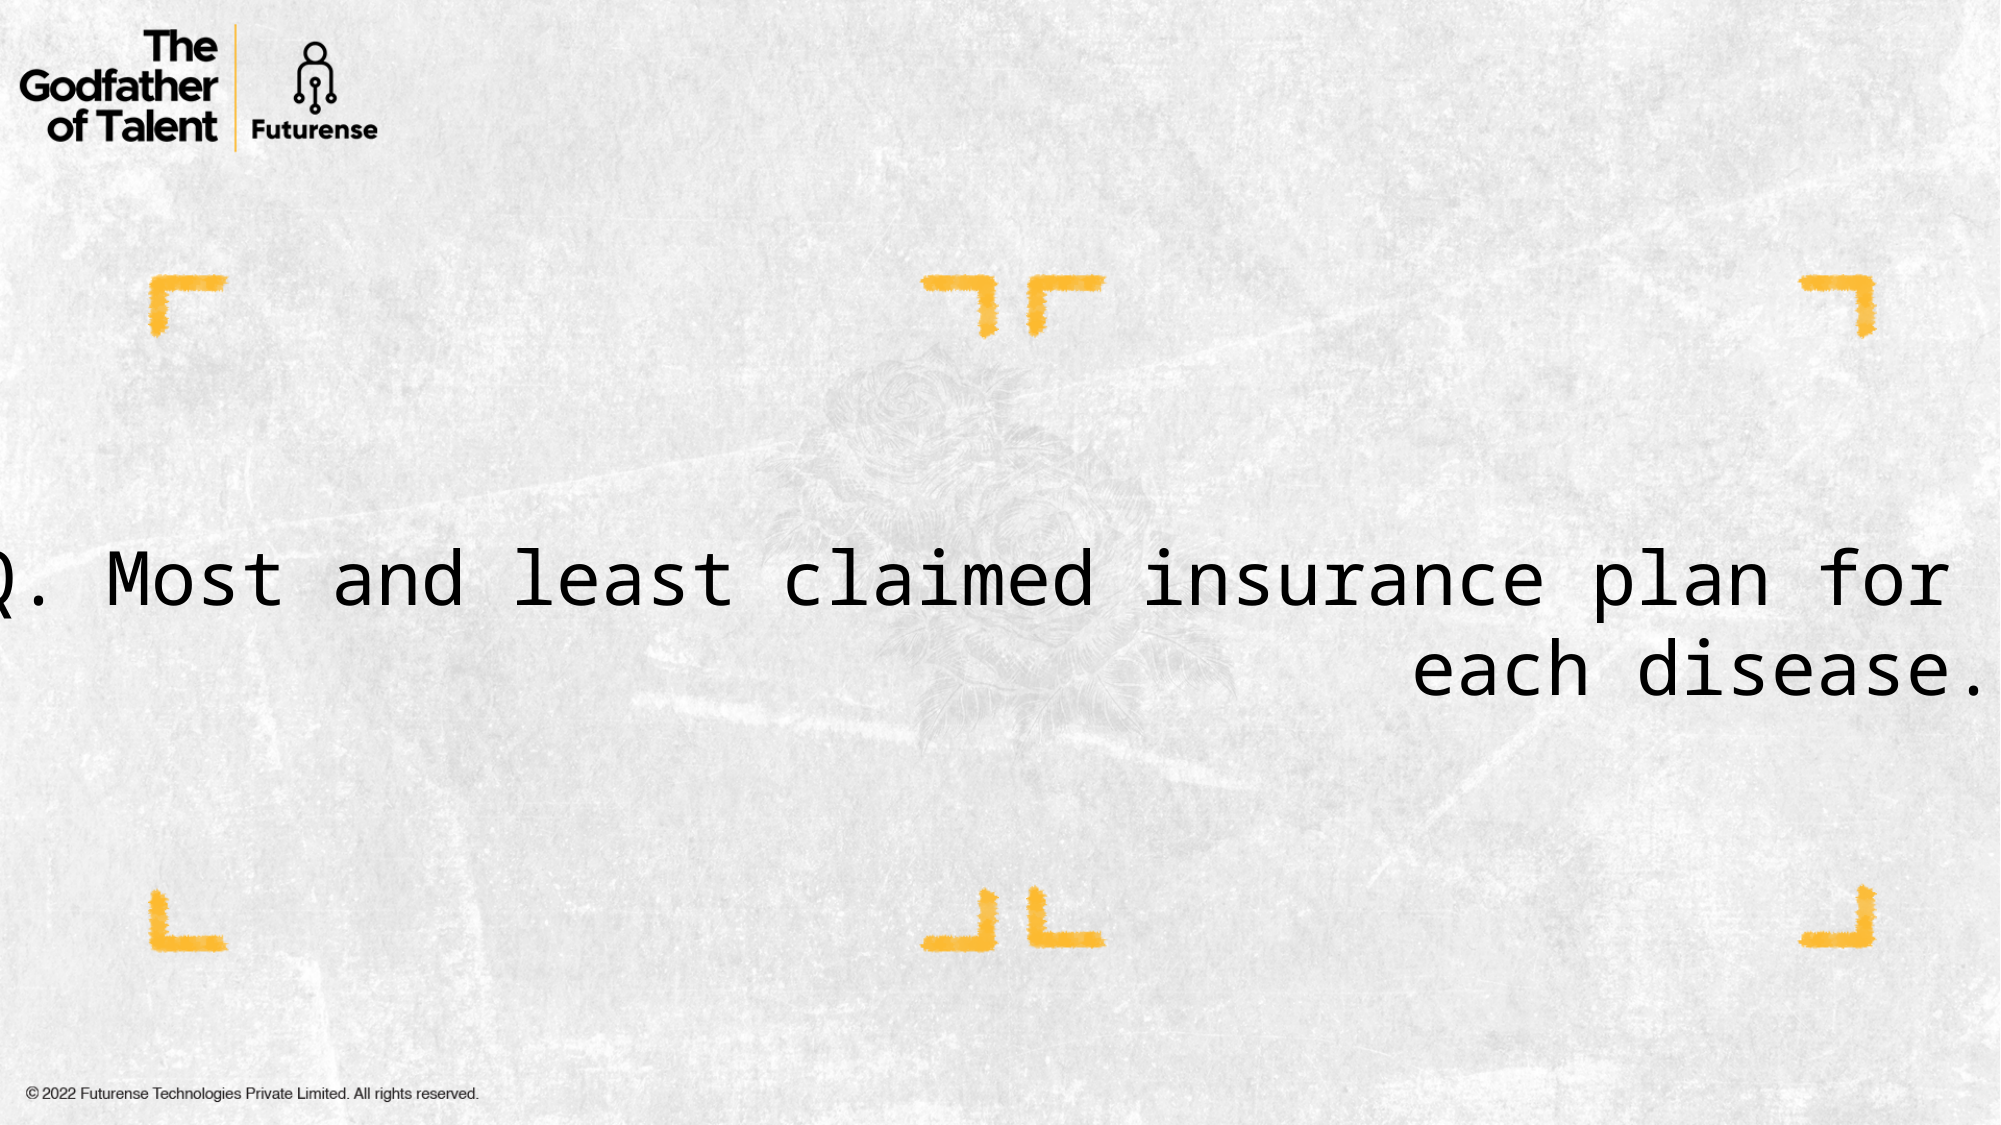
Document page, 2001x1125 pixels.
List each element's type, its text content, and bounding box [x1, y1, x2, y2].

text_box Q. Most and least claimed insurance plan for each disease. [0, 522, 2000, 718]
picture [0, 0, 2001, 1125]
